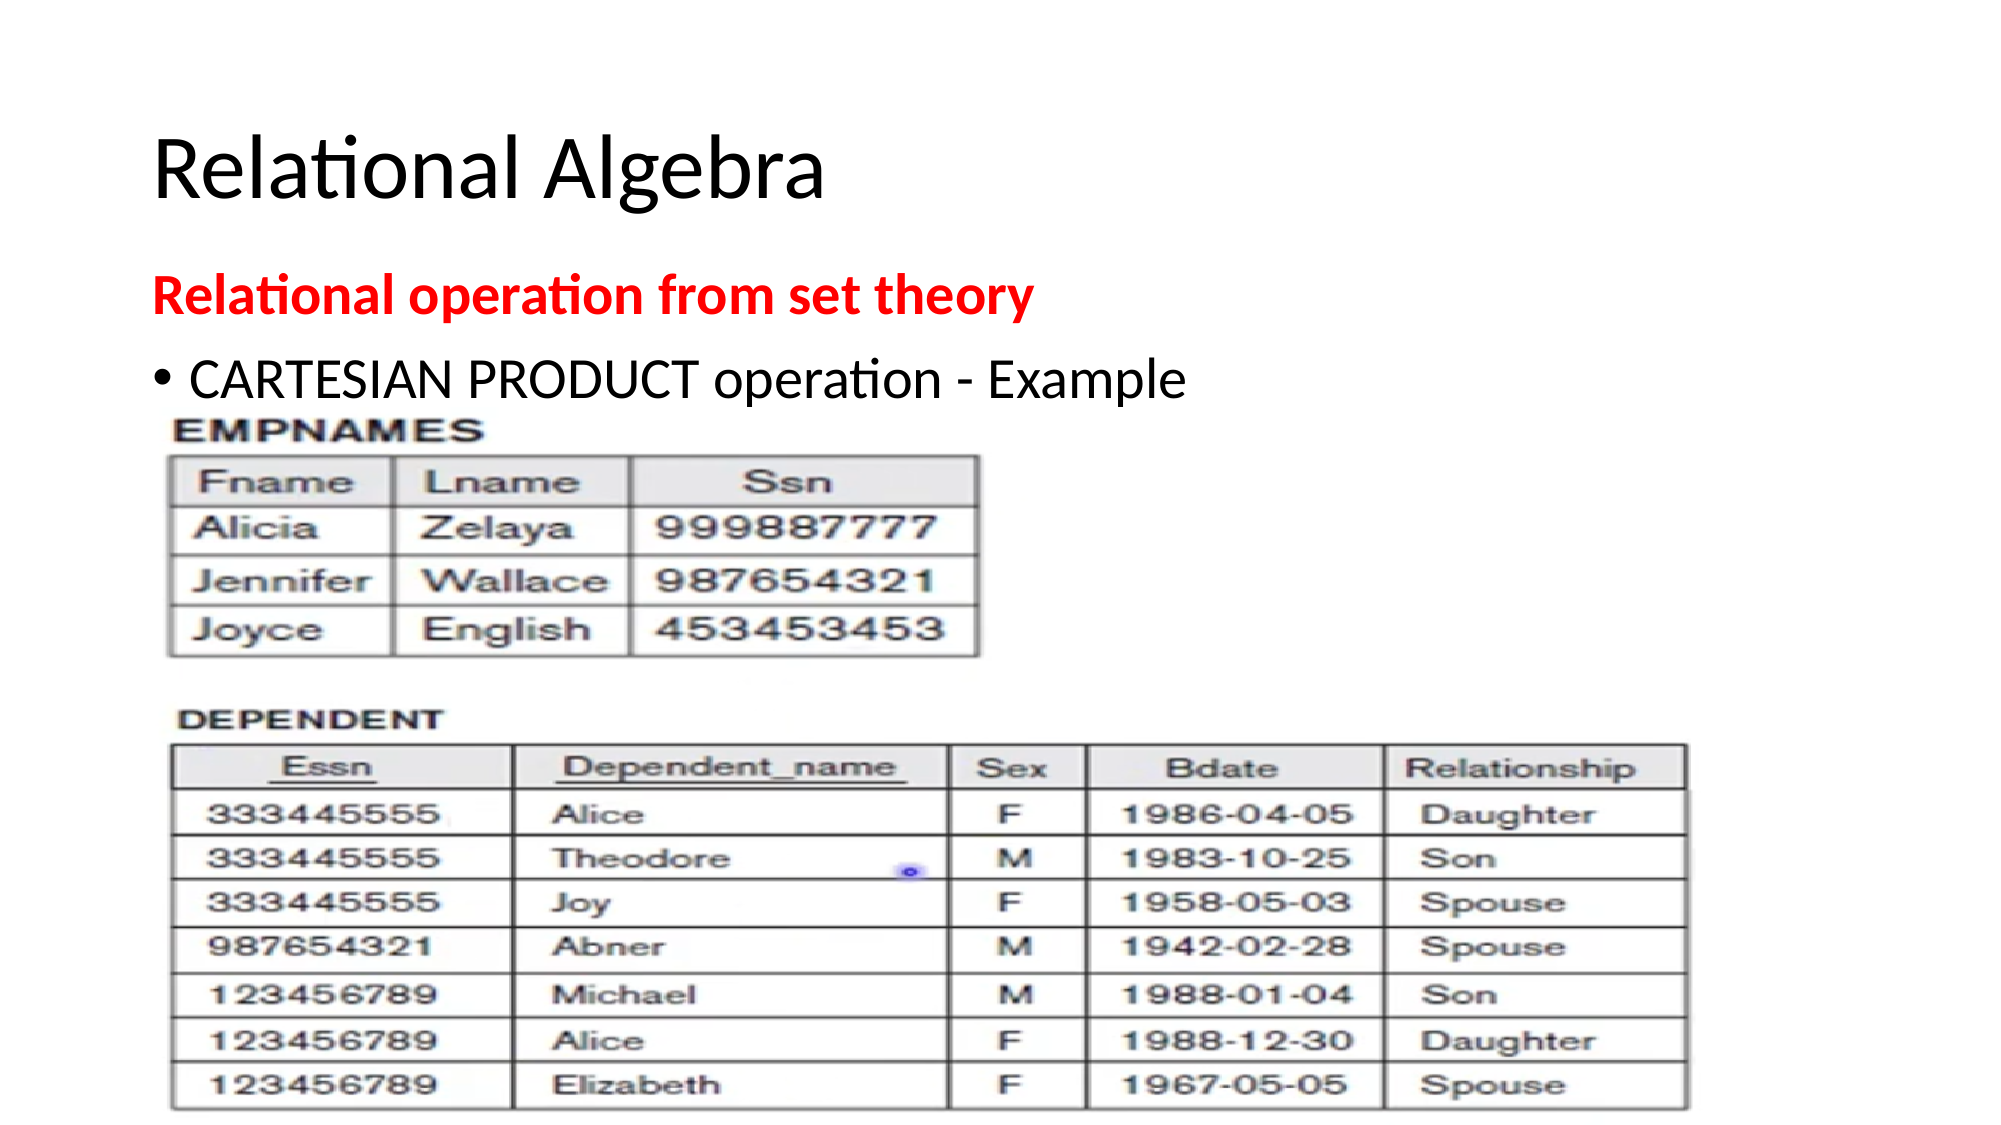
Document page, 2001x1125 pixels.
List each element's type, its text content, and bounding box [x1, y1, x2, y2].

list Relational operation from set theory CARTESIAN PRODUCT operation - Example [137, 257, 1863, 1093]
picture [137, 407, 1714, 1125]
title Relational Algebra [137, 59, 1863, 257]
